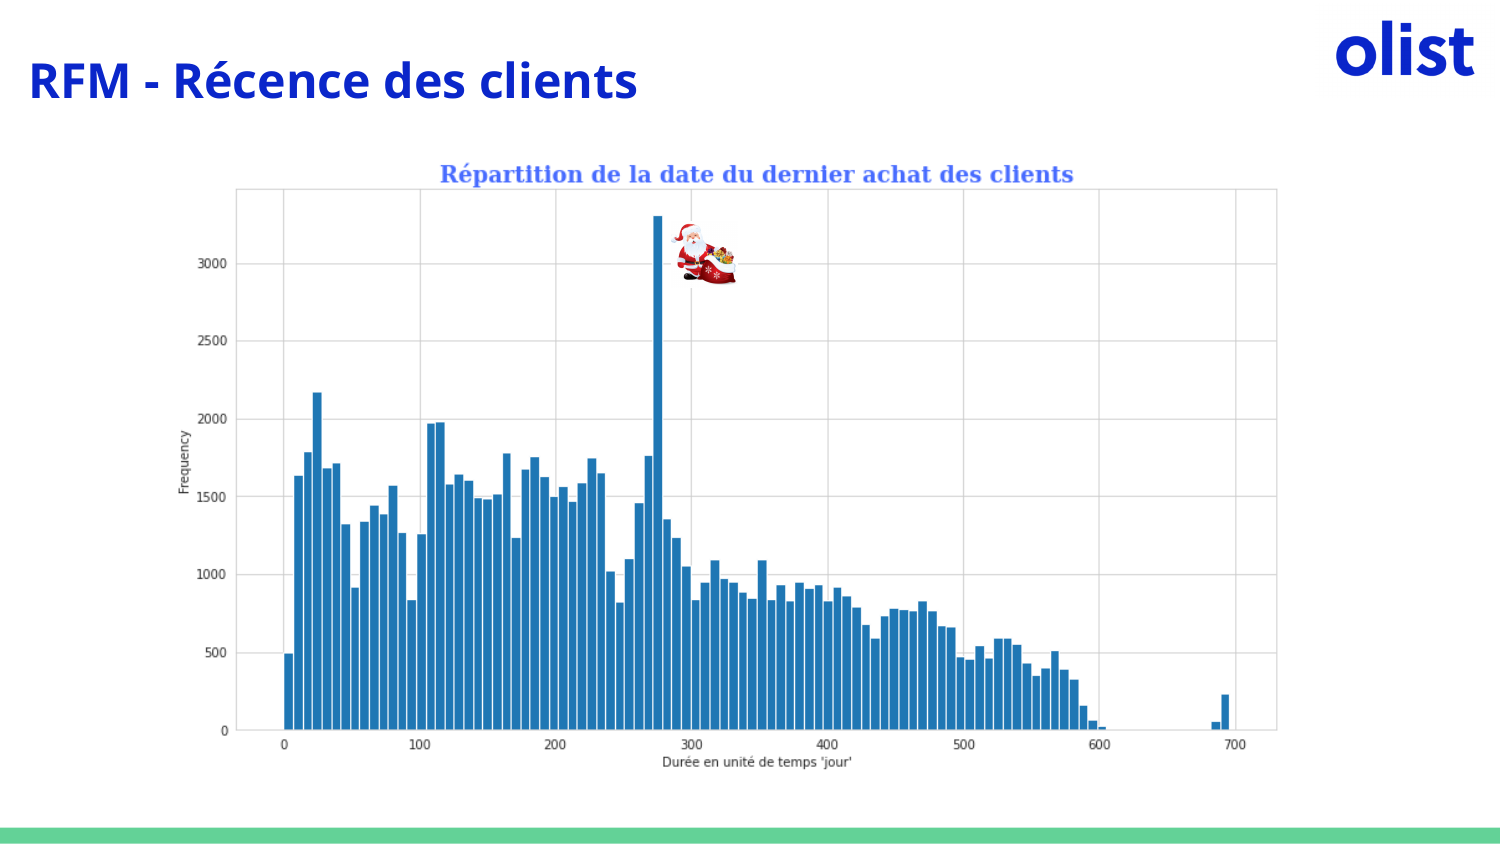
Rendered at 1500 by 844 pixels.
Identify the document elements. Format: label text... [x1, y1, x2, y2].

picture [1315, 3, 1495, 98]
title RFM - Récence des clients [13, 35, 1412, 130]
picture [170, 154, 1286, 779]
